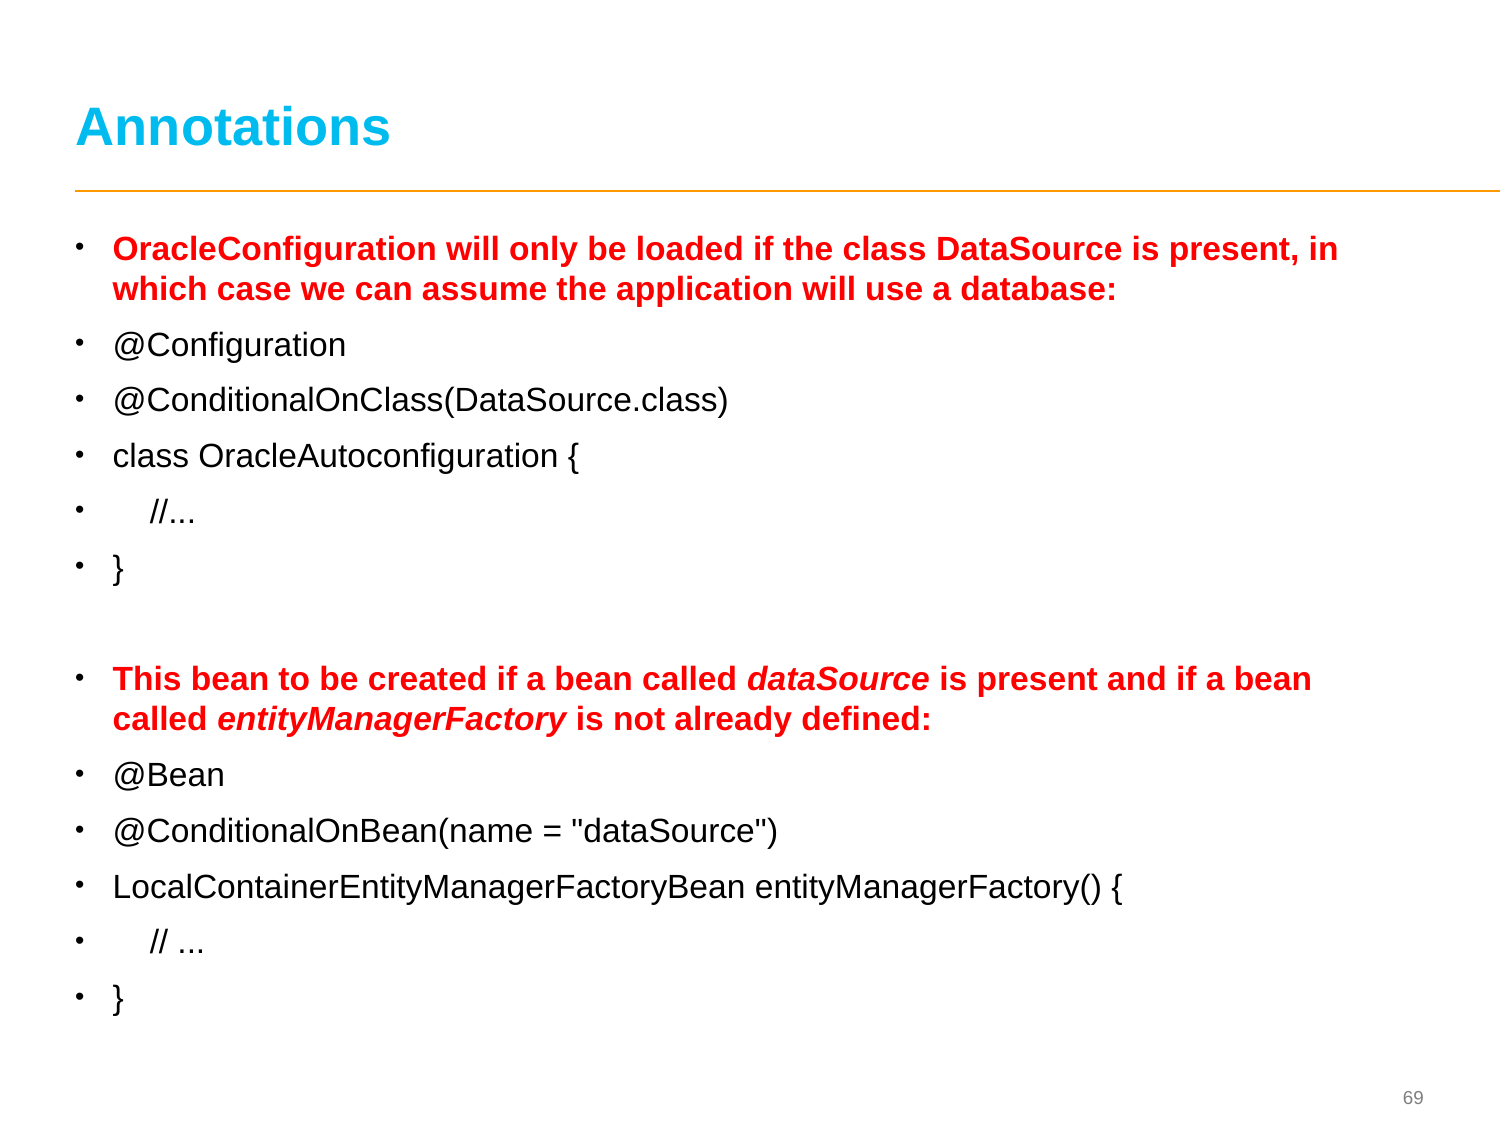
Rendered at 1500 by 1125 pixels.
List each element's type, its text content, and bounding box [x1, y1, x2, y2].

title Annotations [75, 27, 1422, 157]
list OracleConfiguration will only be loaded if the class DataSource is present, in which case we can assume the application will use a database: @Configuration @ConditionalOnClass(DataSource.class) class OracleAutoconfiguration { //... } This bean to be created if a bean called dataSource is present and if a bean called entityManagerFactory is not already defined: @Bean @ConditionalOnBean(name = "dataSource") LocalContainerEntityManagerFactoryBean entityManagerFactory() { // ... } [75, 226, 1425, 1018]
